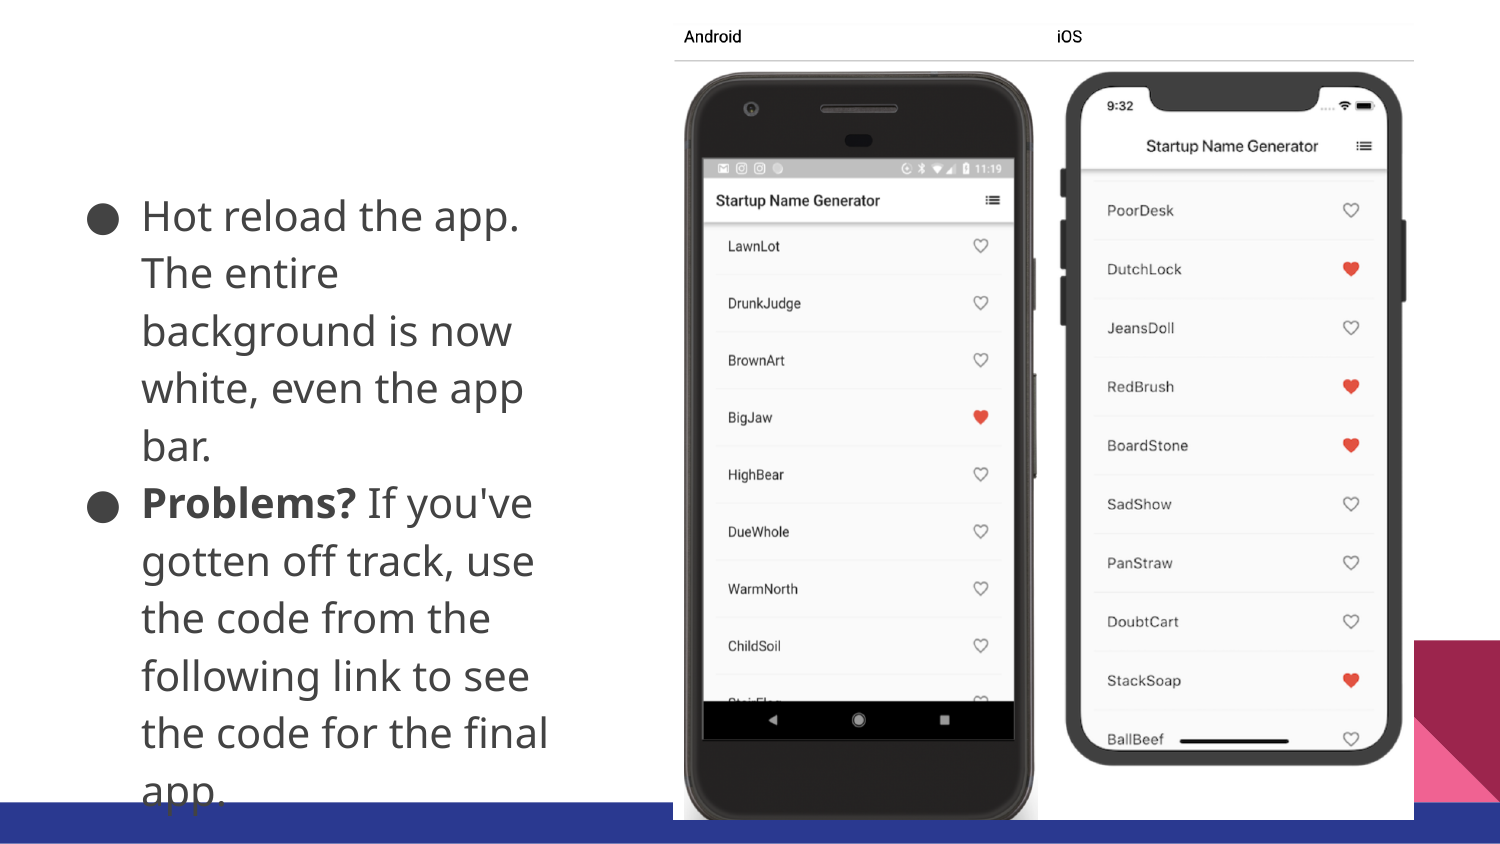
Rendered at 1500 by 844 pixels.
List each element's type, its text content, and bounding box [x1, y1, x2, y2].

list Hot reload the app. The entire background is now white, even the app bar. Problems? If you've gotten off track, use the code from the following link to see the code for the final app. lib/main.dart [51, 166, 598, 750]
picture [673, 23, 1415, 821]
